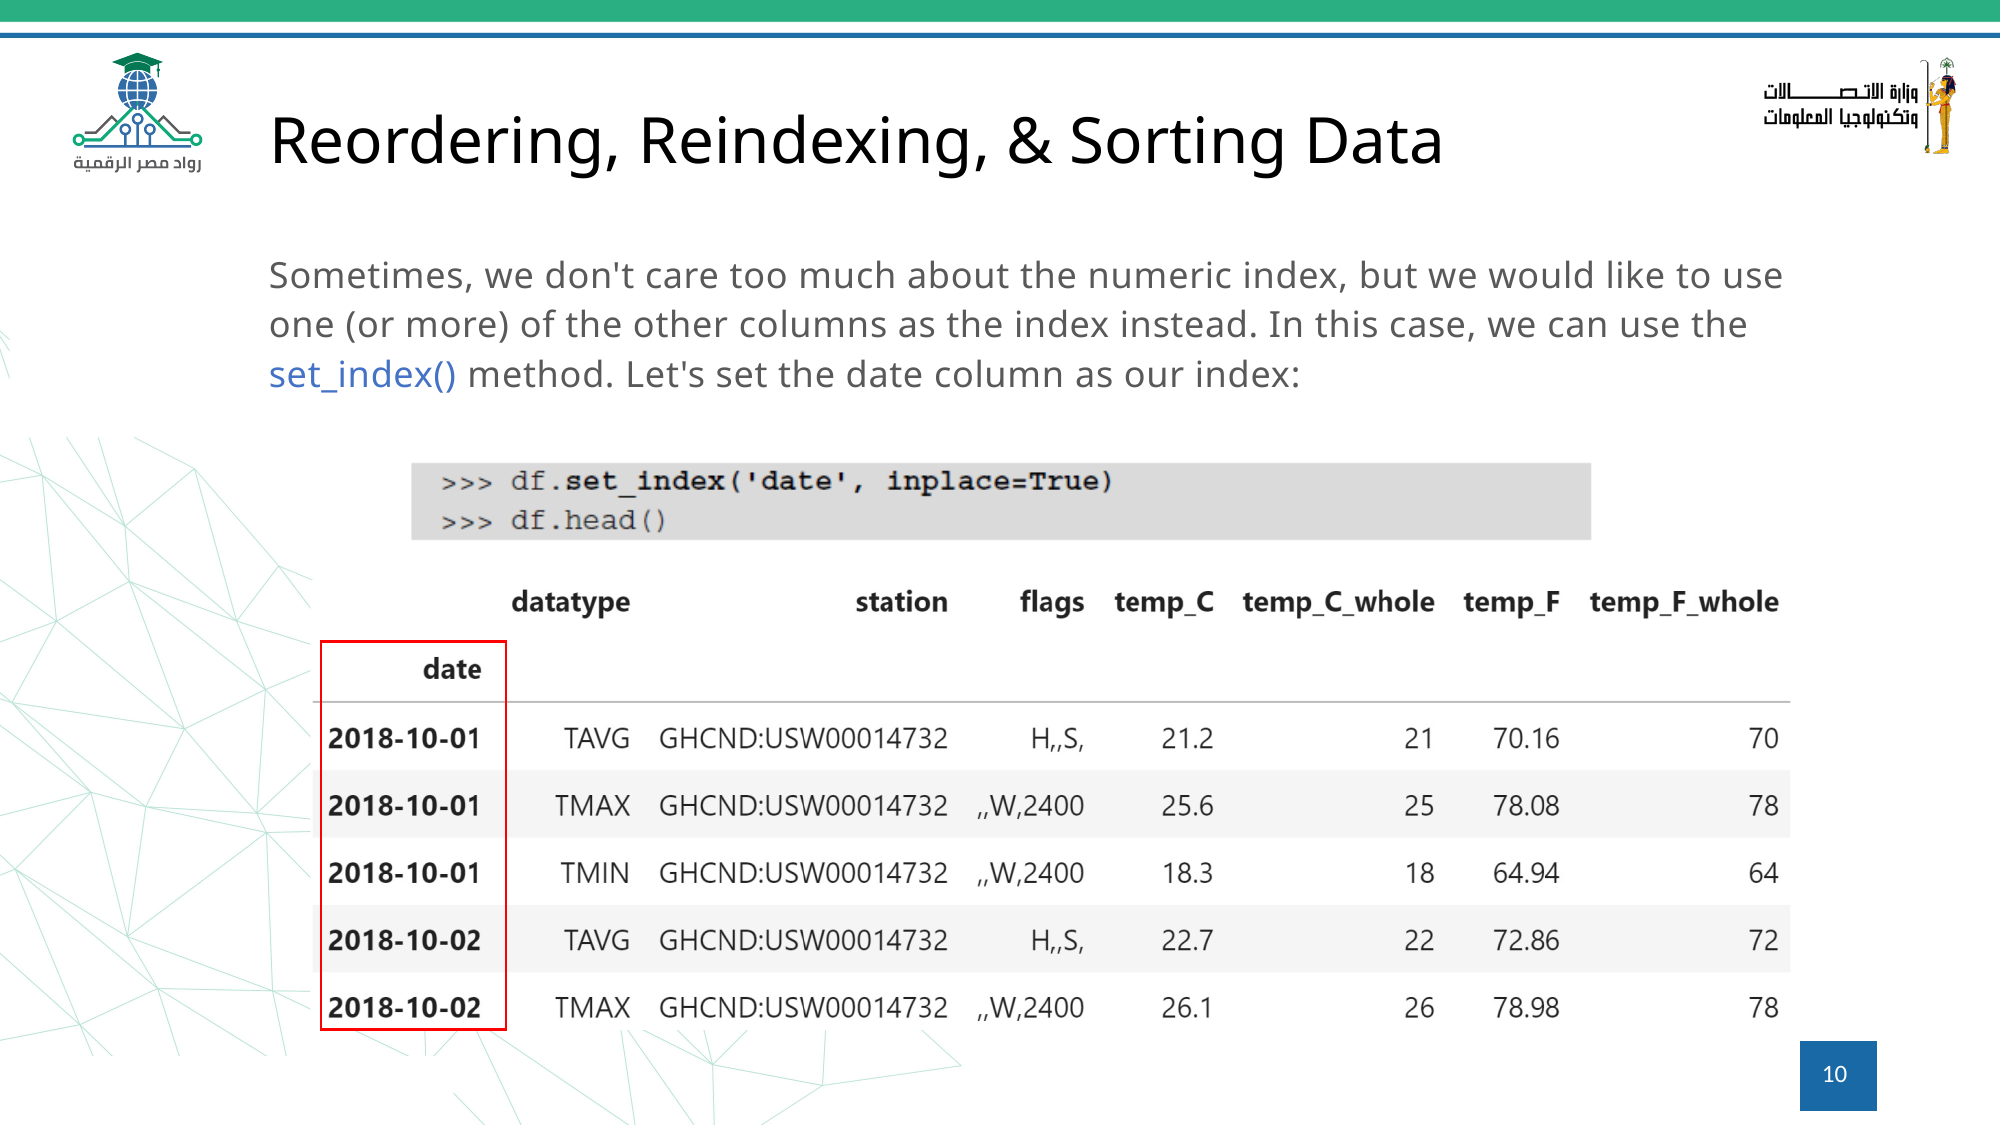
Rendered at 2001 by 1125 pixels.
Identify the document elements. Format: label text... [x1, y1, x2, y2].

slide_number 10 [1412, 1042, 1863, 1103]
picture [0, 0, 2000, 1125]
text_box Sometimes, we don't care too much about the numeric index, but we would like to use one (or more) of the other columns as the index instead. In this case, we can use the set_index() method. Let's set the date column as our index: [266, 243, 1835, 395]
title Reordering, Reindexing, & Sorting Data [266, 40, 1543, 233]
